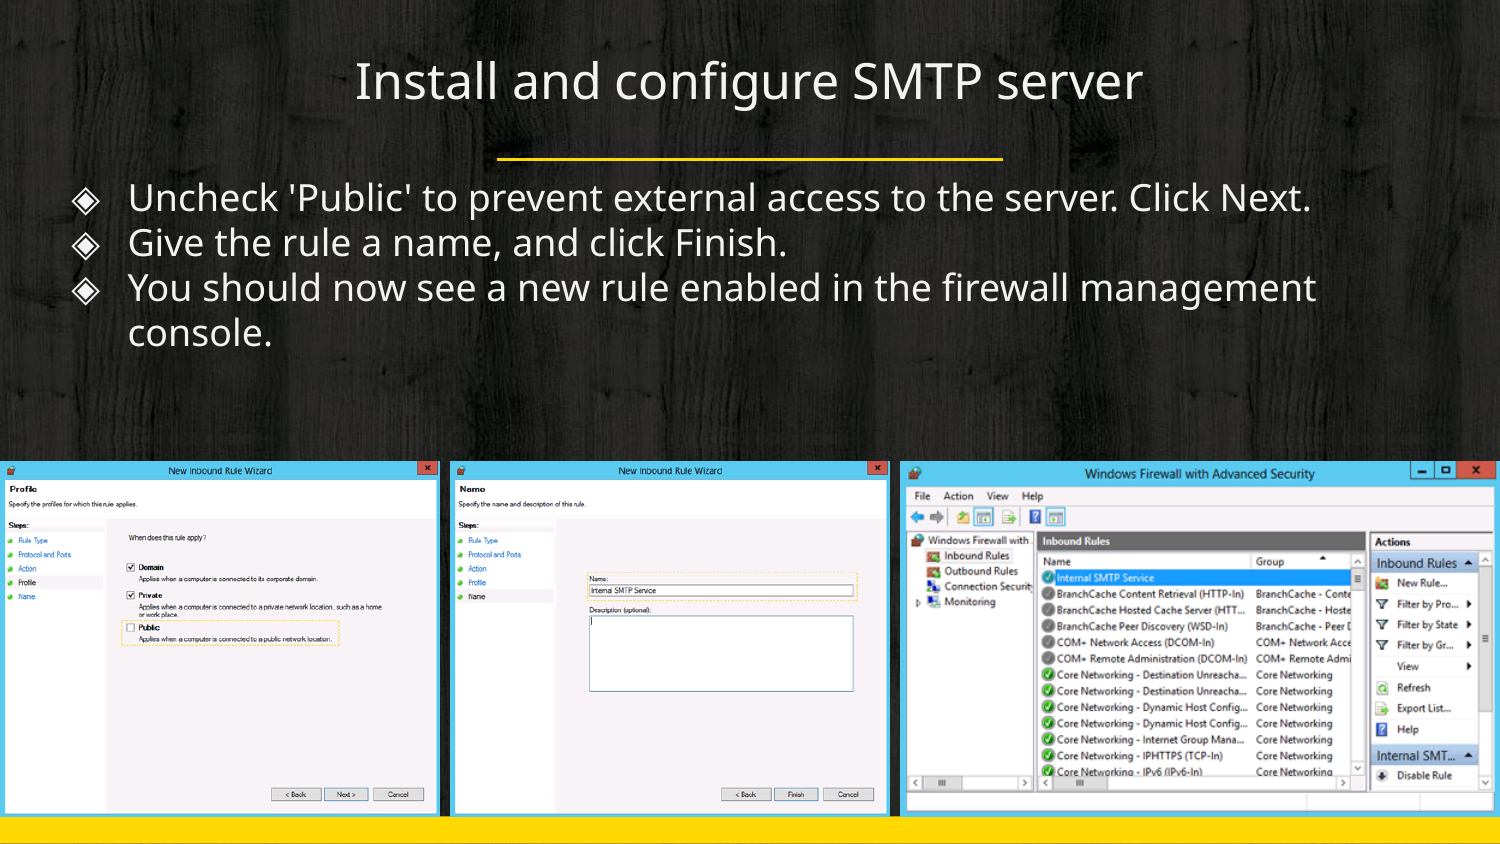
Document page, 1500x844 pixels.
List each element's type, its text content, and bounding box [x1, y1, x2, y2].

list Uncheck 'Public' to prevent external access to the server. Click Next. Give the rule a name, and click Finish. You should now see a new rule enabled in the firewall management console. [37, 159, 1463, 351]
title Install and configure SMTP server [75, 0, 1425, 159]
picture [0, 0, 1500, 817]
